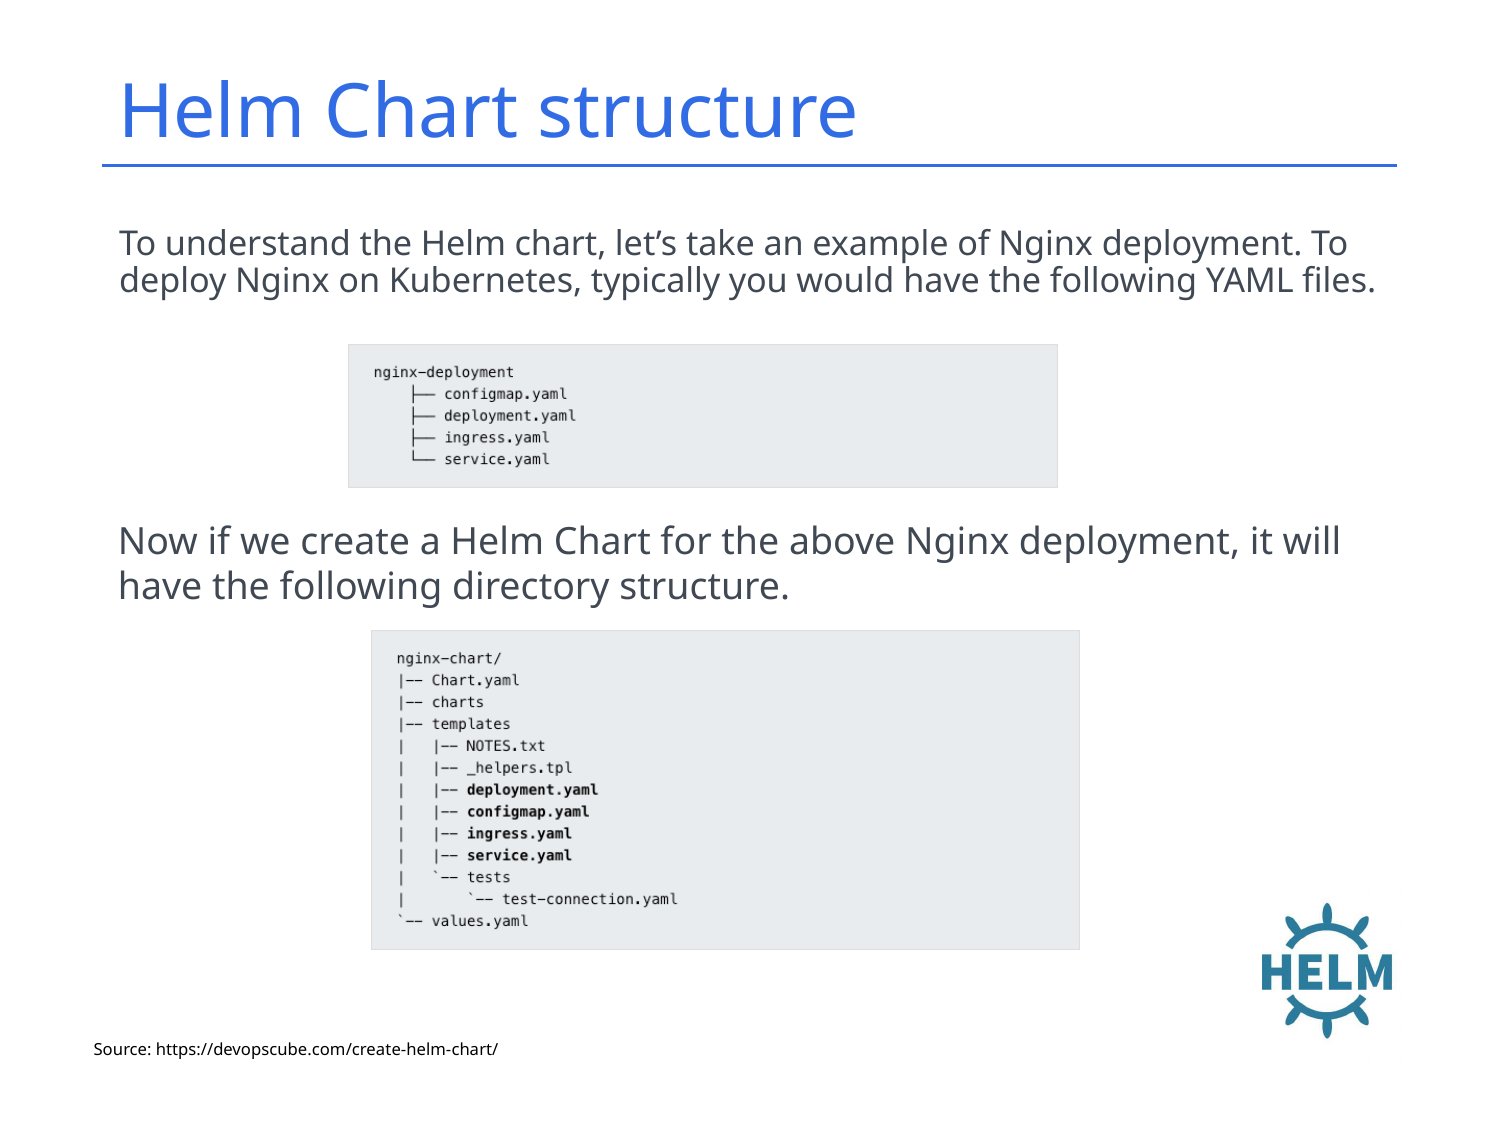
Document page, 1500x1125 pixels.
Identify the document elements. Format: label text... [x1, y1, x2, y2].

picture [371, 629, 1081, 950]
picture [348, 343, 1058, 489]
title Helm Chart structure [103, 59, 1397, 166]
list To understand the Helm chart, let’s take an example of Nginx deployment. To deploy Nginx on Kubernetes, typically you would have the following YAML files. [104, 218, 1398, 345]
text_box Now if we create a Helm Chart for the above Nginx deployment, it will have the following directory structure. [103, 509, 1398, 615]
picture [1230, 874, 1422, 1066]
text_box Source: https://devopscube.com/create-helm-chart/ [78, 1031, 829, 1066]
